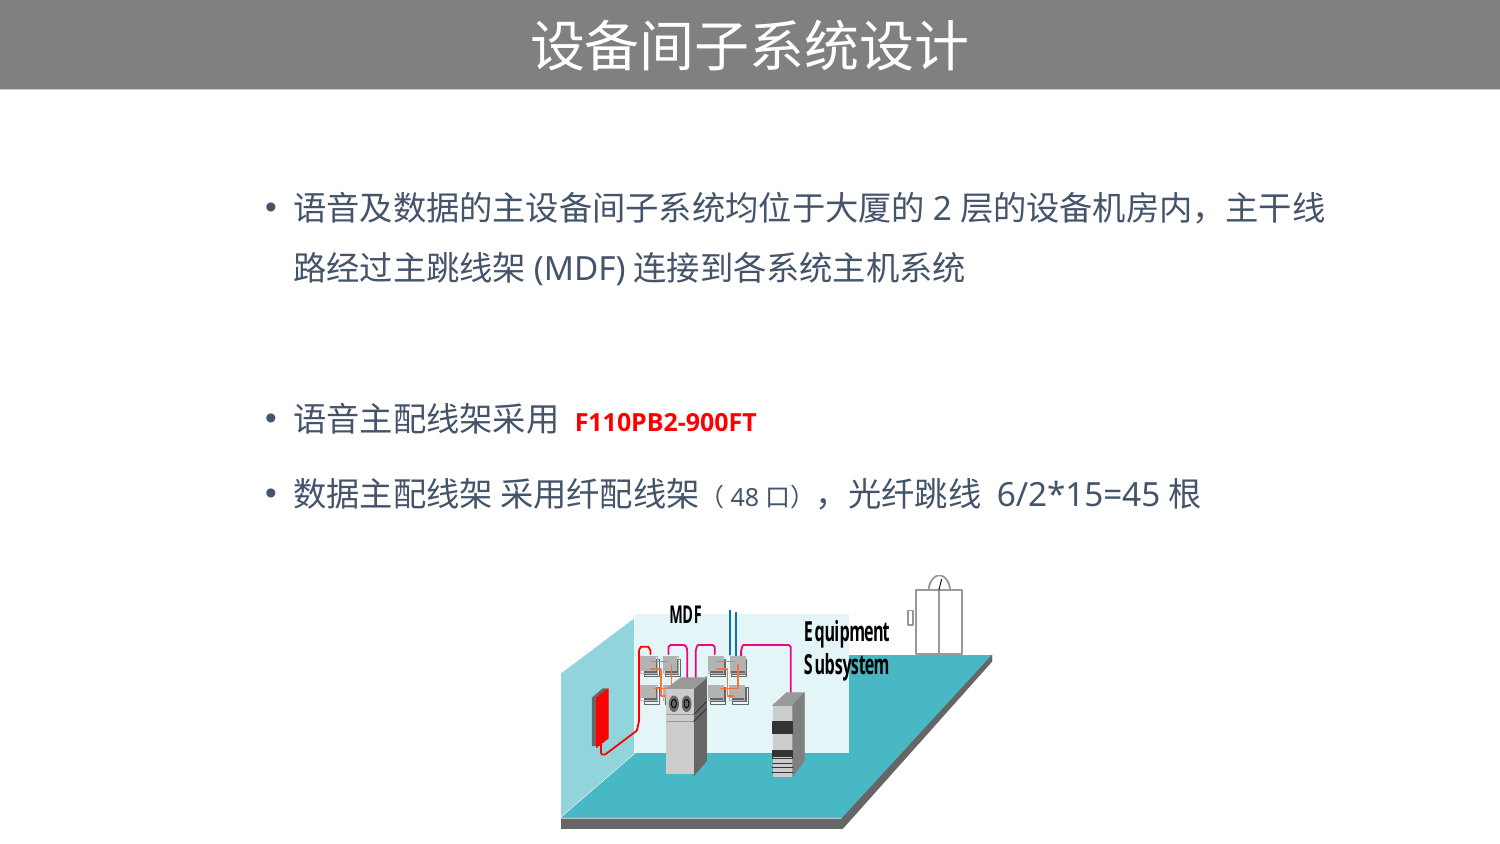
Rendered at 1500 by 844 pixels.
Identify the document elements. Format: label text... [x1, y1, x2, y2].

text_box 语音及数据的主设备间子系统均位于大厦的2层的设备机房内，主干线路经过主跳线架(MDF)连接到各系统主机系统 语音主配线架采用 F110PB2-900FT 数据主配线架 采用纤配线架（48口），光纤跳线 6/2*15=45根 [253, 161, 1342, 547]
picture [560, 575, 993, 829]
title 设备间子系统设计 [0, 4, 1500, 94]
